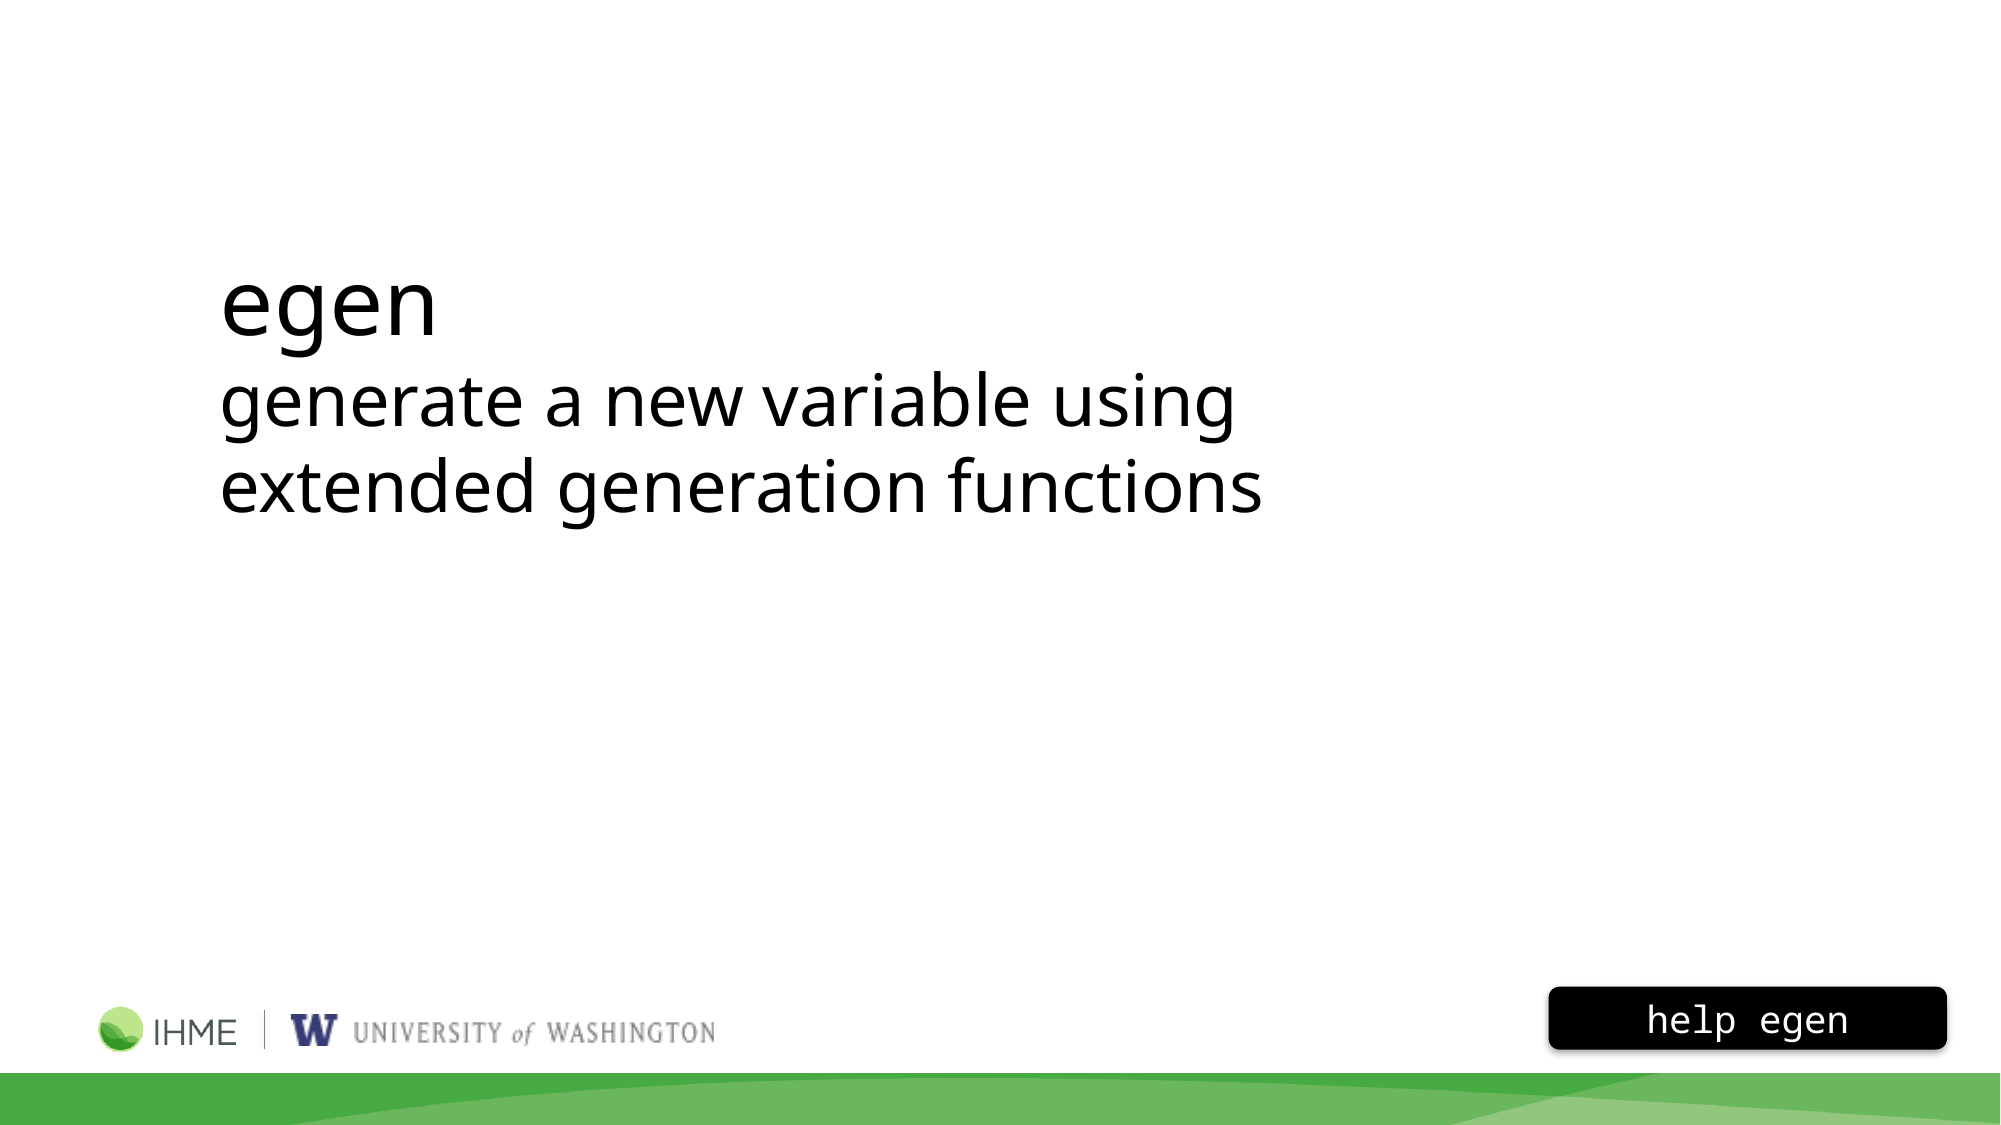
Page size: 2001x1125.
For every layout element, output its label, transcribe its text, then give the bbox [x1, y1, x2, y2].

picture [98, 1006, 236, 1052]
title egen generate a new variable using extended generation functions [204, 236, 1481, 538]
picture [0, 1073, 2001, 1125]
text_box help egen [1548, 986, 1948, 1050]
text_box [1368, 985, 1992, 1074]
